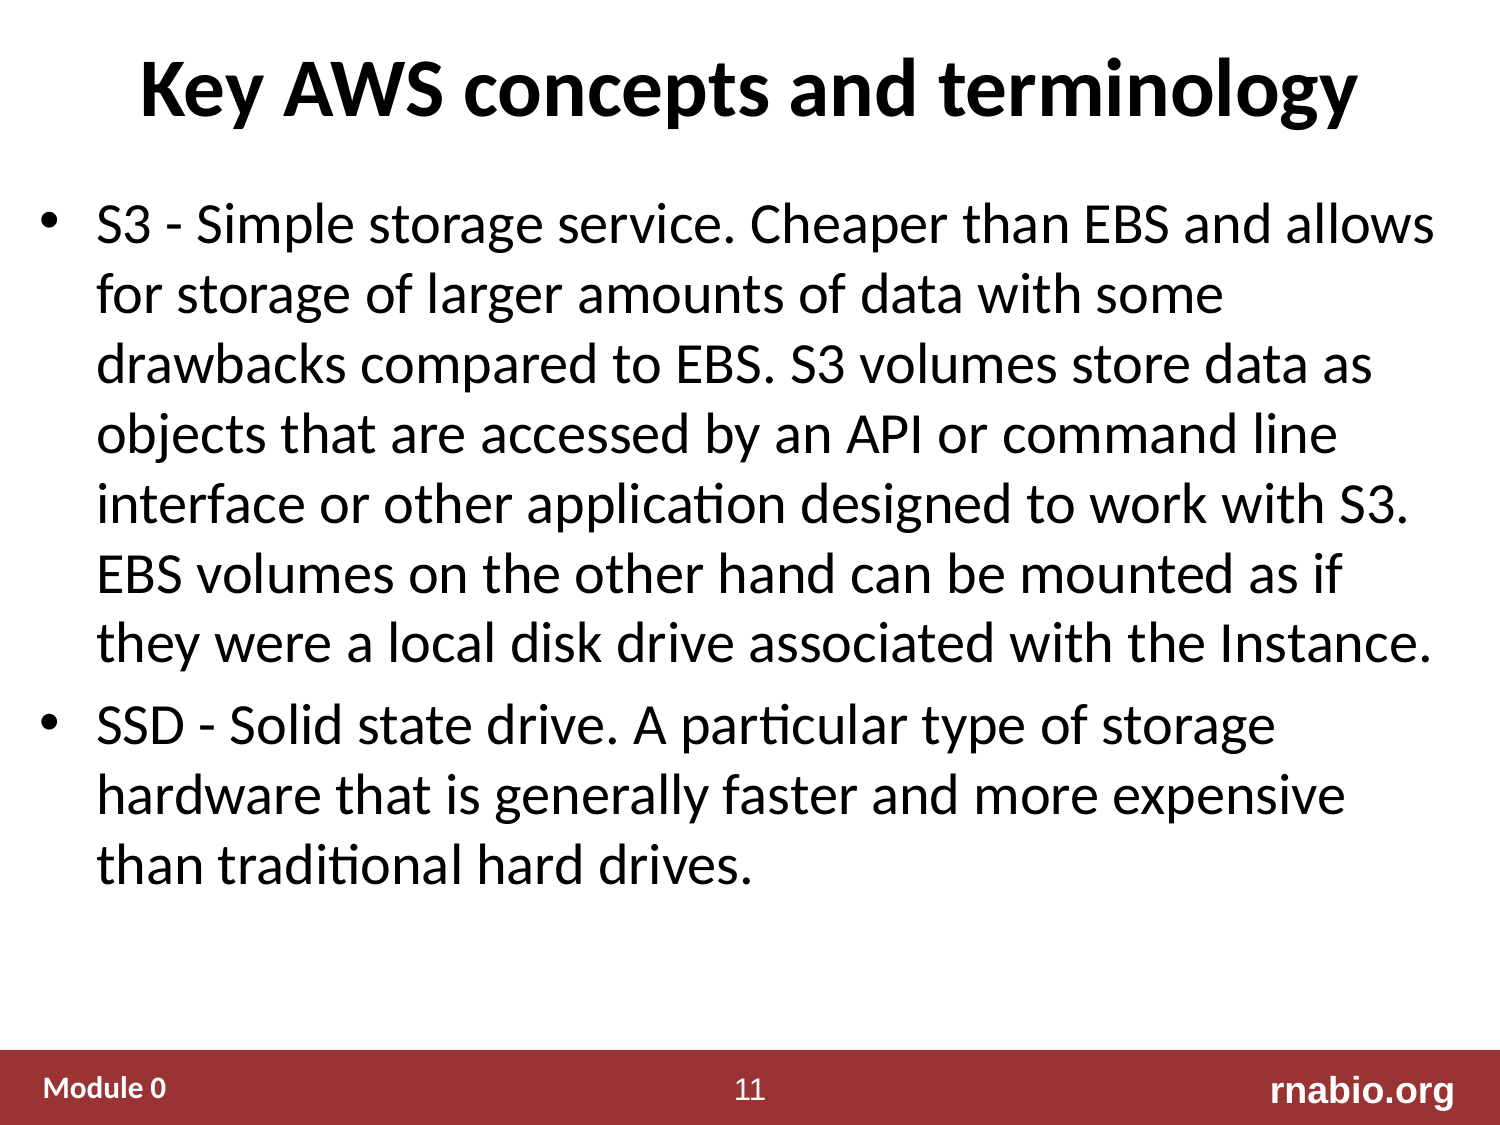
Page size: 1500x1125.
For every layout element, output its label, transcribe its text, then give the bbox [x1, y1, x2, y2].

title Key AWS concepts and terminology [24, 19, 1475, 147]
list S3 - Simple storage service. Cheaper than EBS and allows for storage of larger amounts of data with some drawbacks compared to EBS. S3 volumes store data as objects that are accessed by an API or command line interface or other application designed to work with S3. EBS volumes on the other hand can be mounted as if they were a local disk drive associated with the Instance. SSD - Solid state drive. A particular type of storage hardware that is generally faster and more expensive than traditional hard drives. [24, 177, 1475, 1047]
